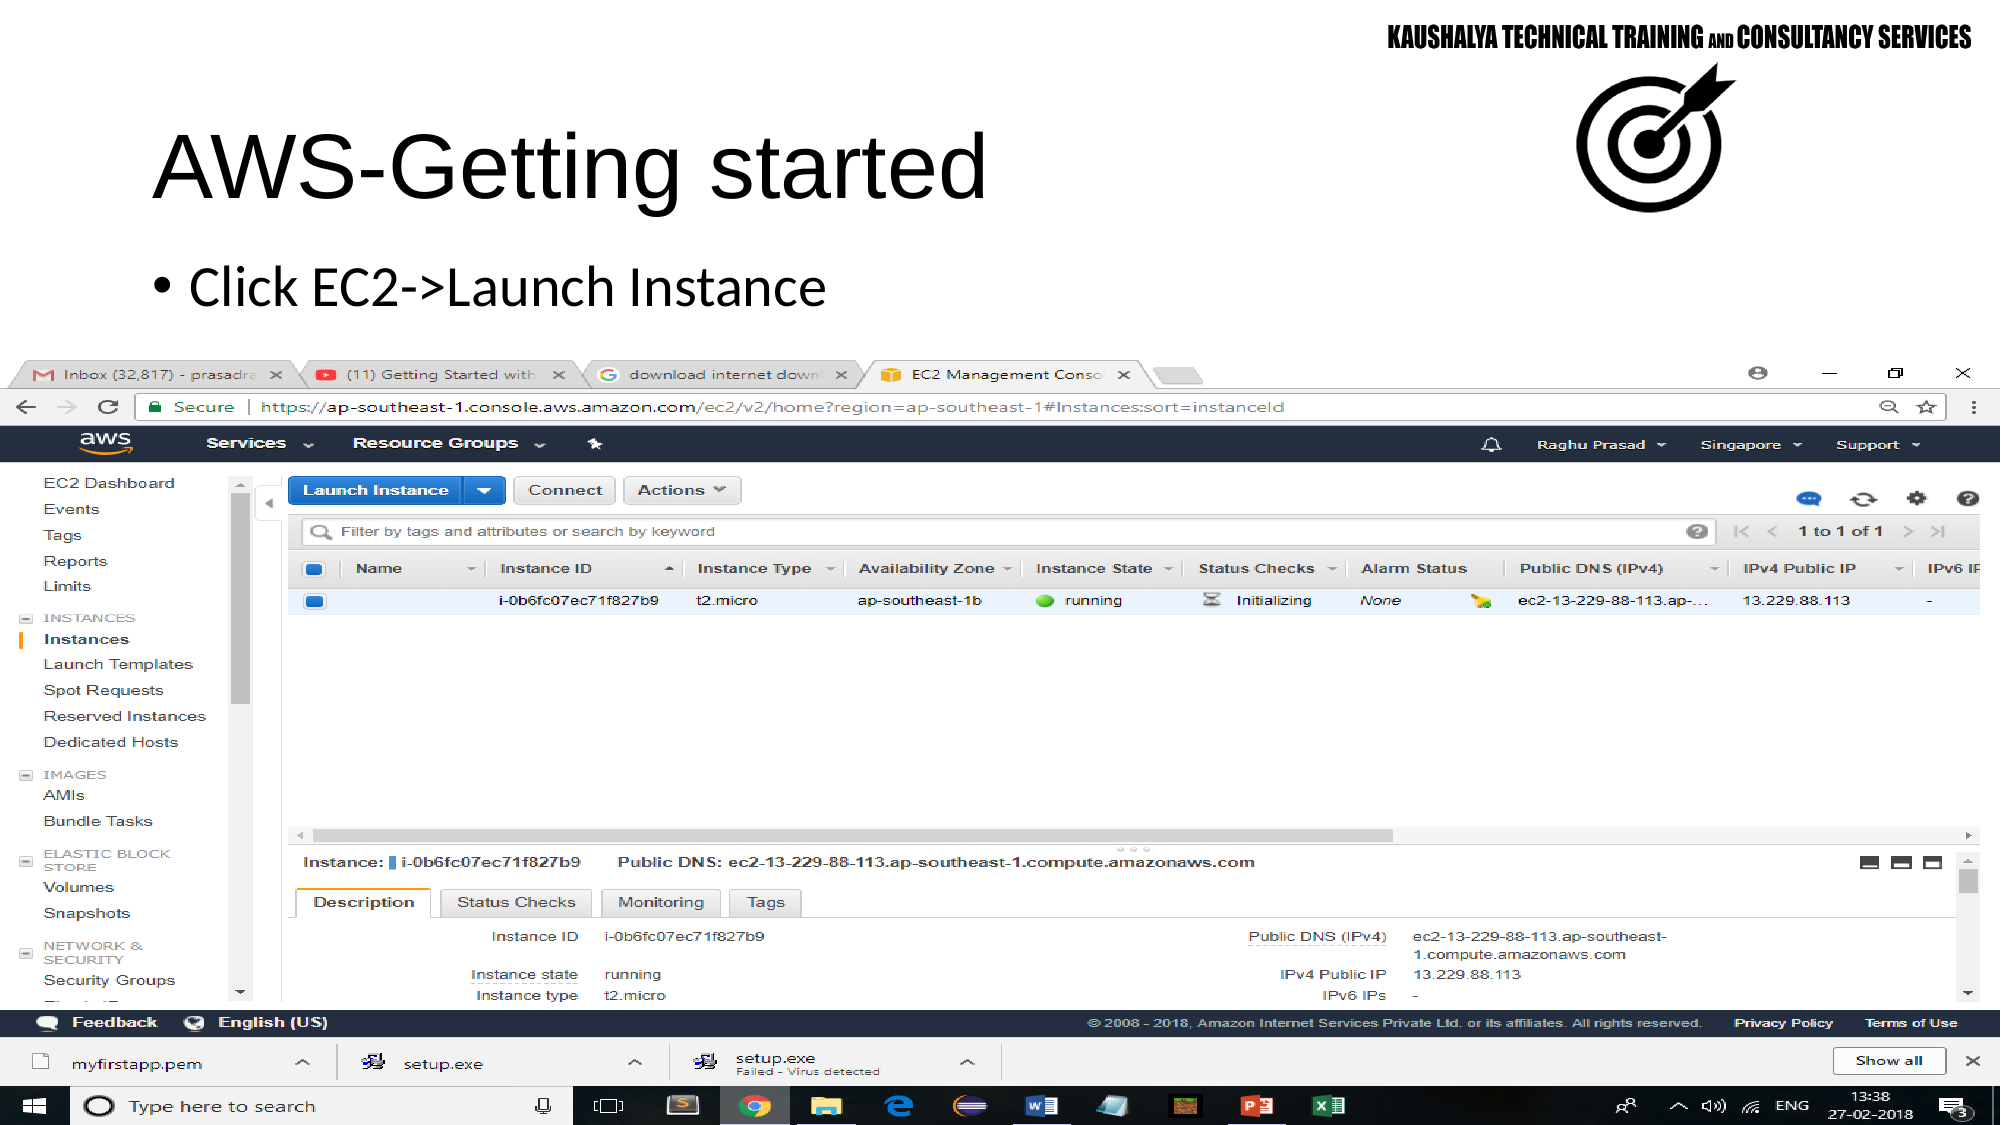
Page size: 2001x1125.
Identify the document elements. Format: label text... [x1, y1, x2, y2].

list Click EC2->Launch Instance [137, 249, 1863, 360]
picture [1358, 2, 1997, 221]
title AWS-Getting started [137, 59, 1863, 249]
picture [0, 360, 2000, 1125]
